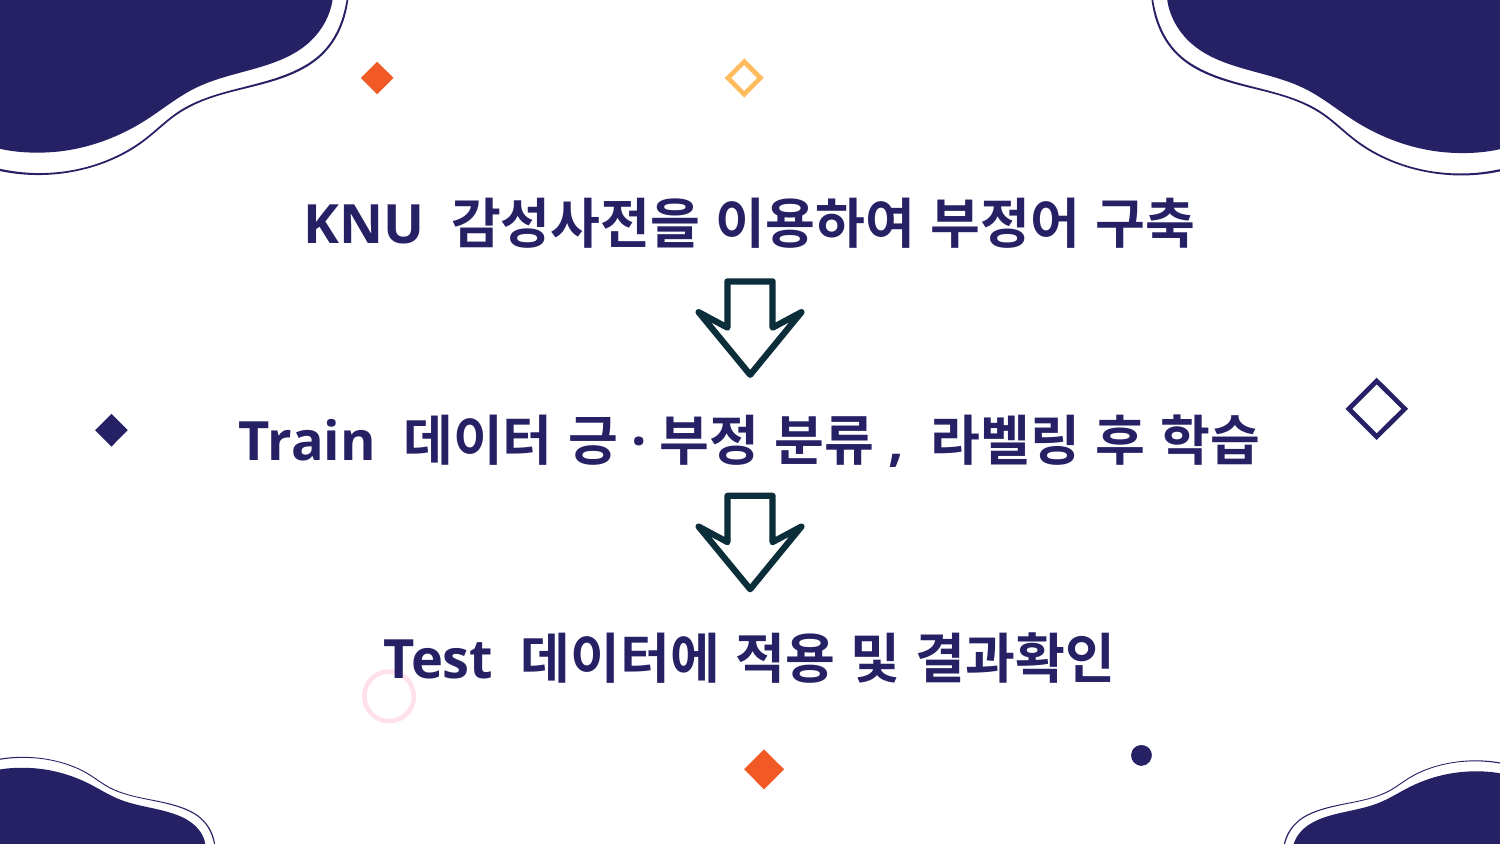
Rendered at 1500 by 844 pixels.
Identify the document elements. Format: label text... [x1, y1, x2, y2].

text_box [698, 312, 719, 323]
subtitle Test 데이터에 적용 및 결과확인 [219, 541, 1281, 772]
text_box [781, 312, 802, 323]
text_box [727, 495, 773, 541]
text_box [698, 526, 726, 541]
text_box [727, 281, 773, 323]
text_box [774, 526, 802, 541]
subtitle Train 데이터 긍·부정 분류, 라벨링 후 학습 [219, 323, 1281, 541]
subtitle KNU 감성사전을 이용하여 부정어 구축 [219, 106, 1281, 323]
